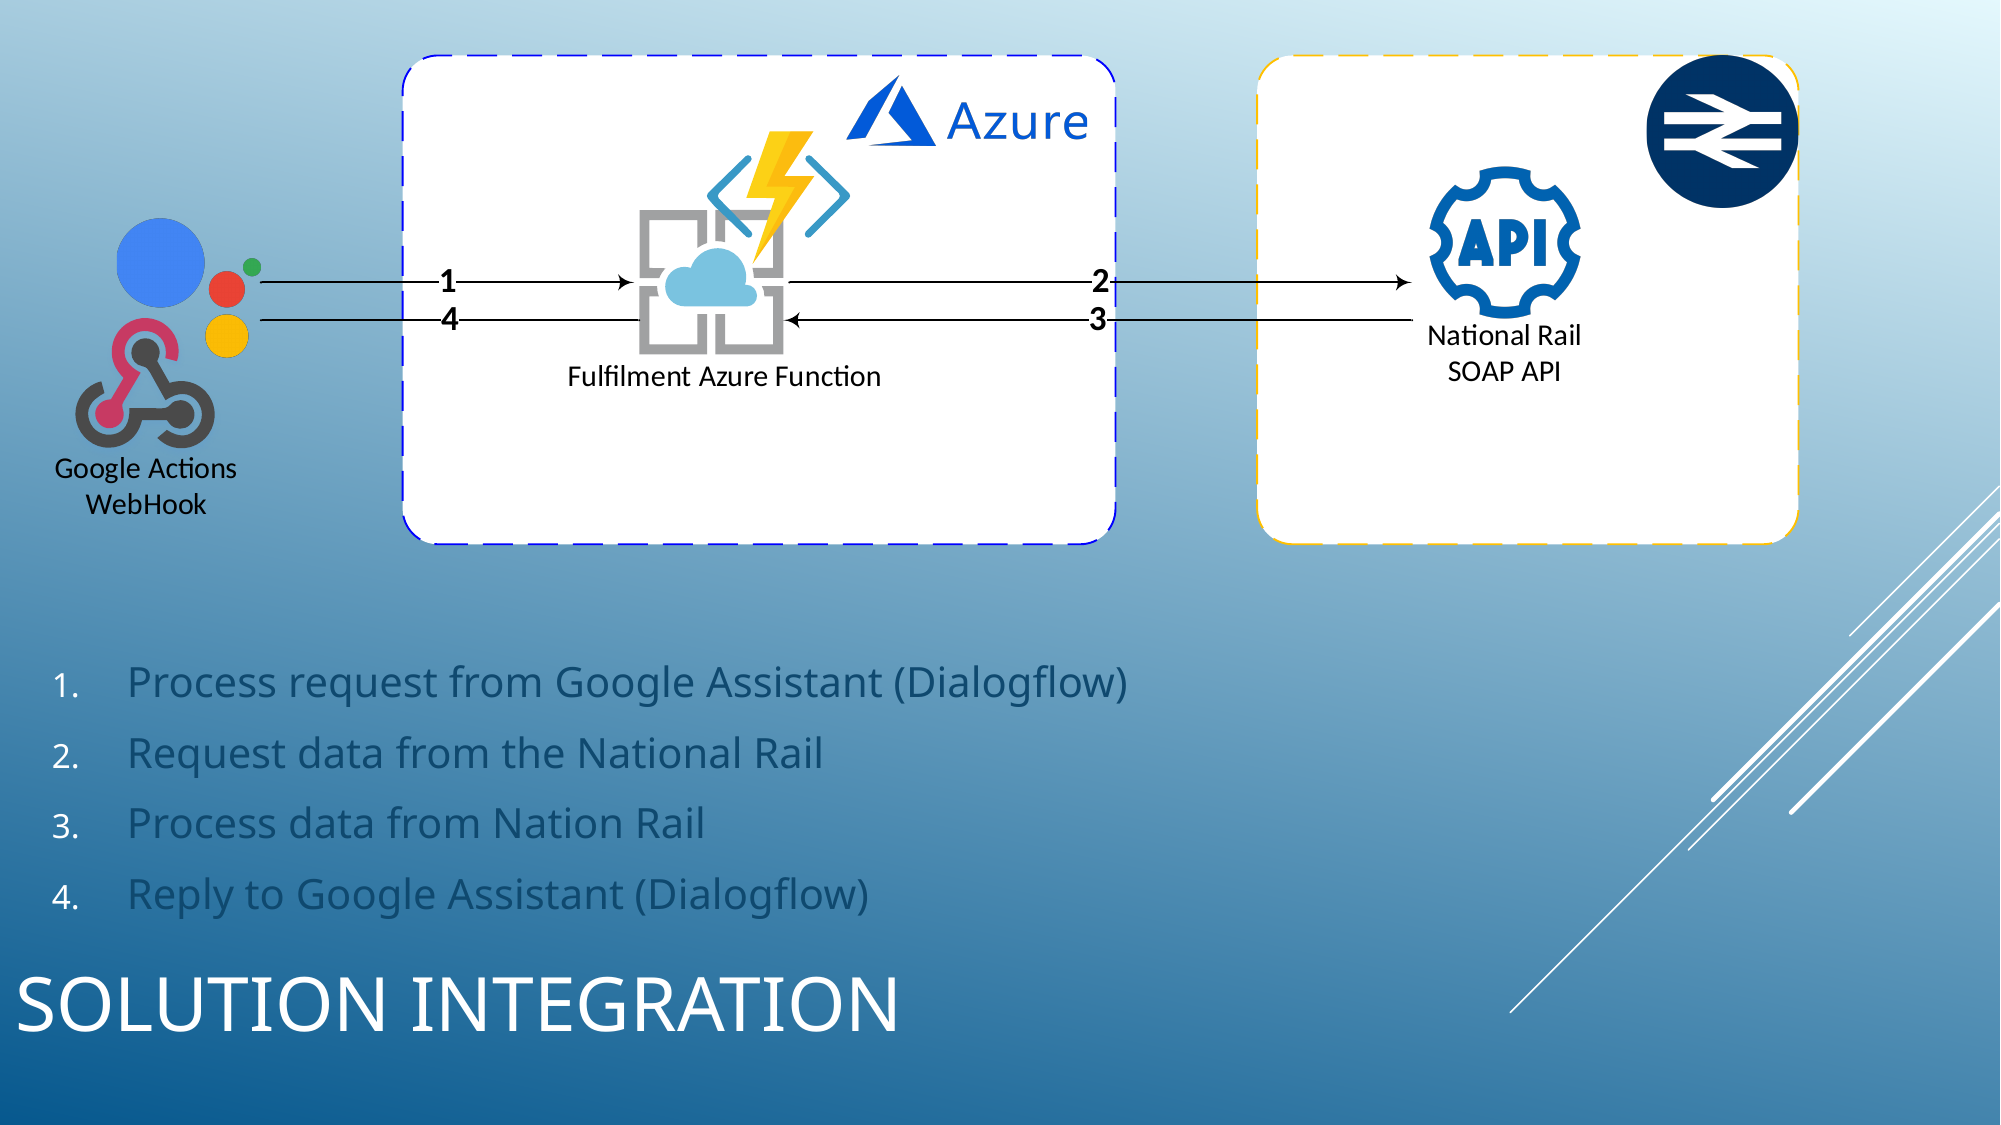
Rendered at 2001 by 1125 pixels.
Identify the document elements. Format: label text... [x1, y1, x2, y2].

text_box Process request from Google Assistant (Dialogflow) Request data from the National Rail Process data from Nation Rail Reply to Google Assistant (Dialogflow) [36, 625, 1964, 948]
title Solution Integration [0, 877, 1400, 1125]
picture [36, 51, 1802, 547]
